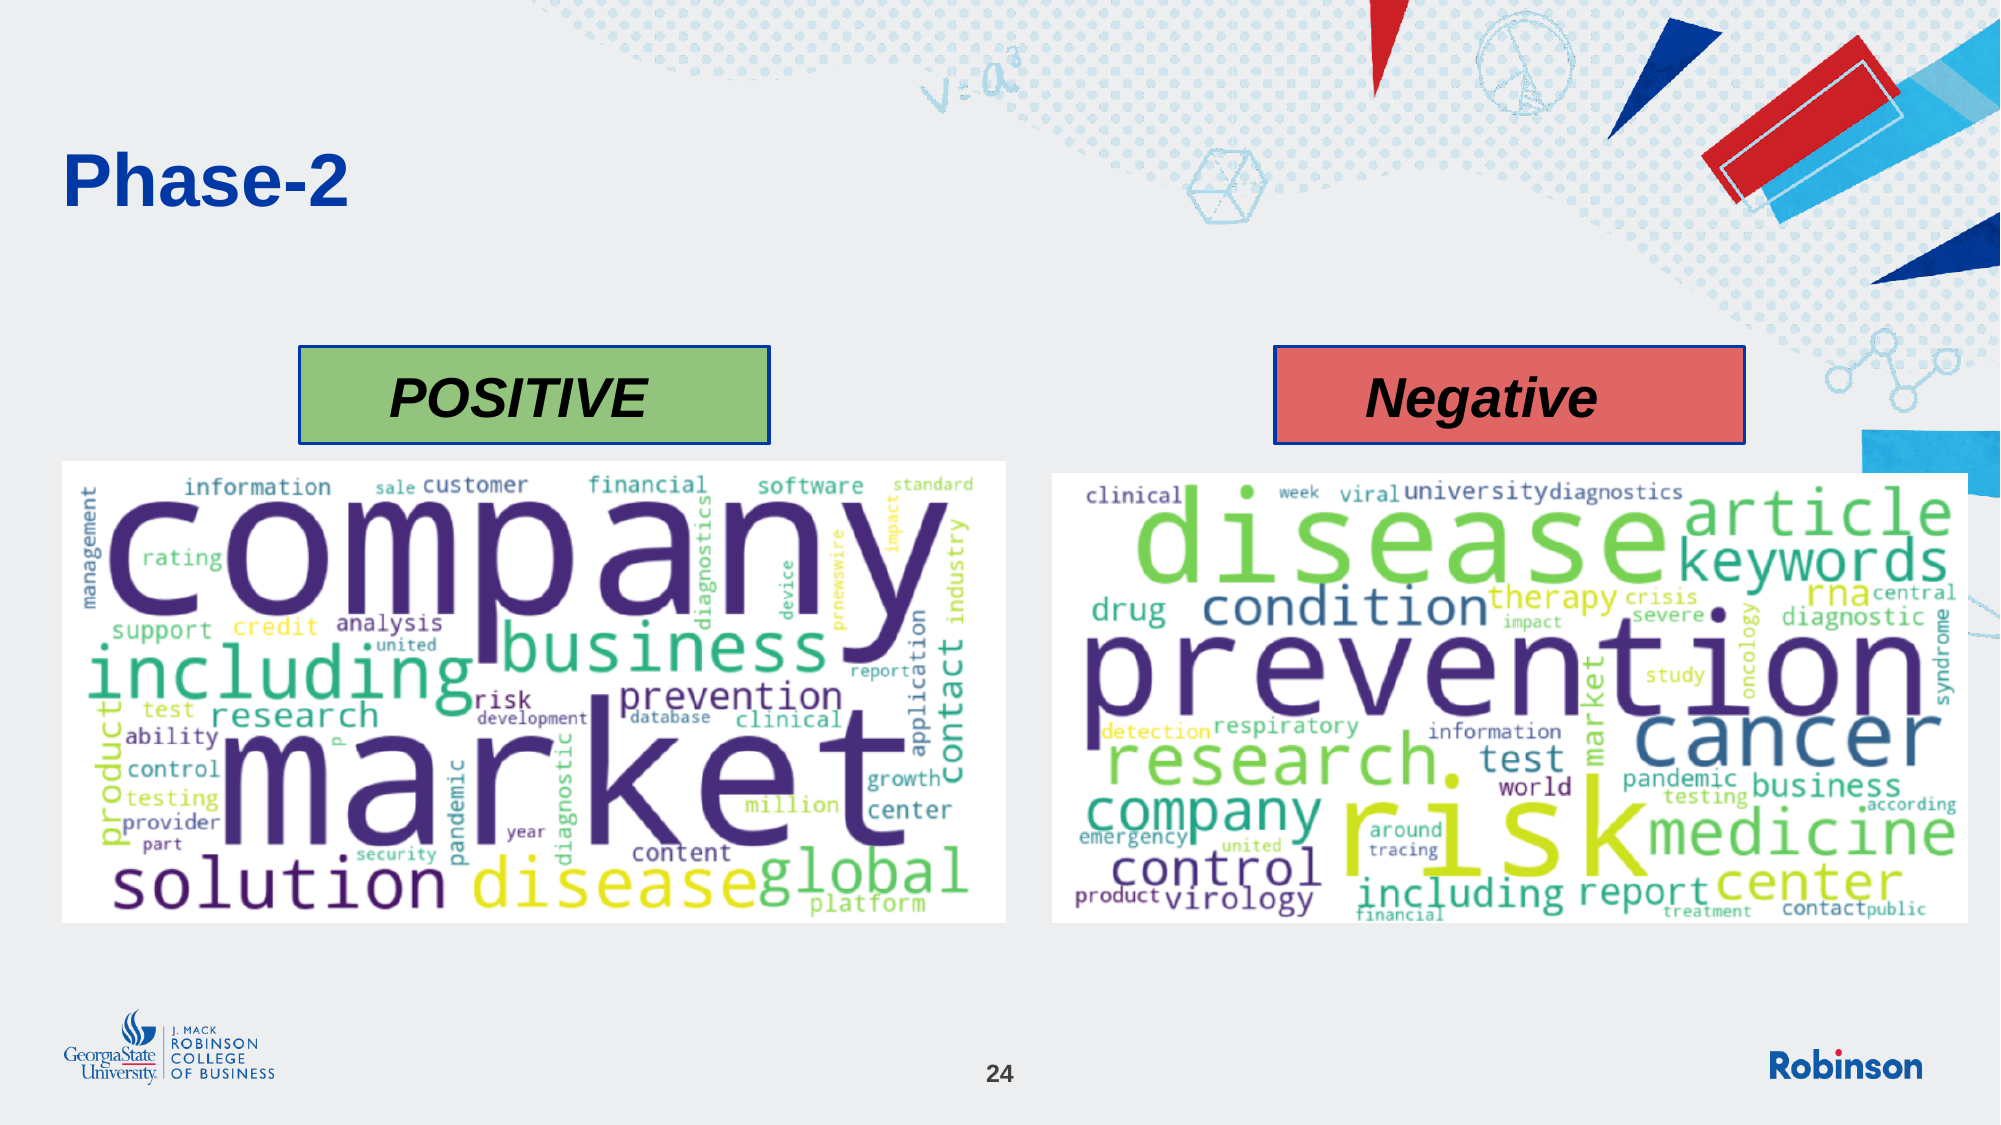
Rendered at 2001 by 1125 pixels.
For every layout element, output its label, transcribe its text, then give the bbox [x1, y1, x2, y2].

title Phase-2 [62, 35, 1938, 223]
text_box POSITIVE [299, 346, 769, 444]
slide_number ‹#› [774, 1042, 1225, 1103]
picture [0, 0, 2000, 1125]
text_box Negative [1275, 346, 1745, 444]
